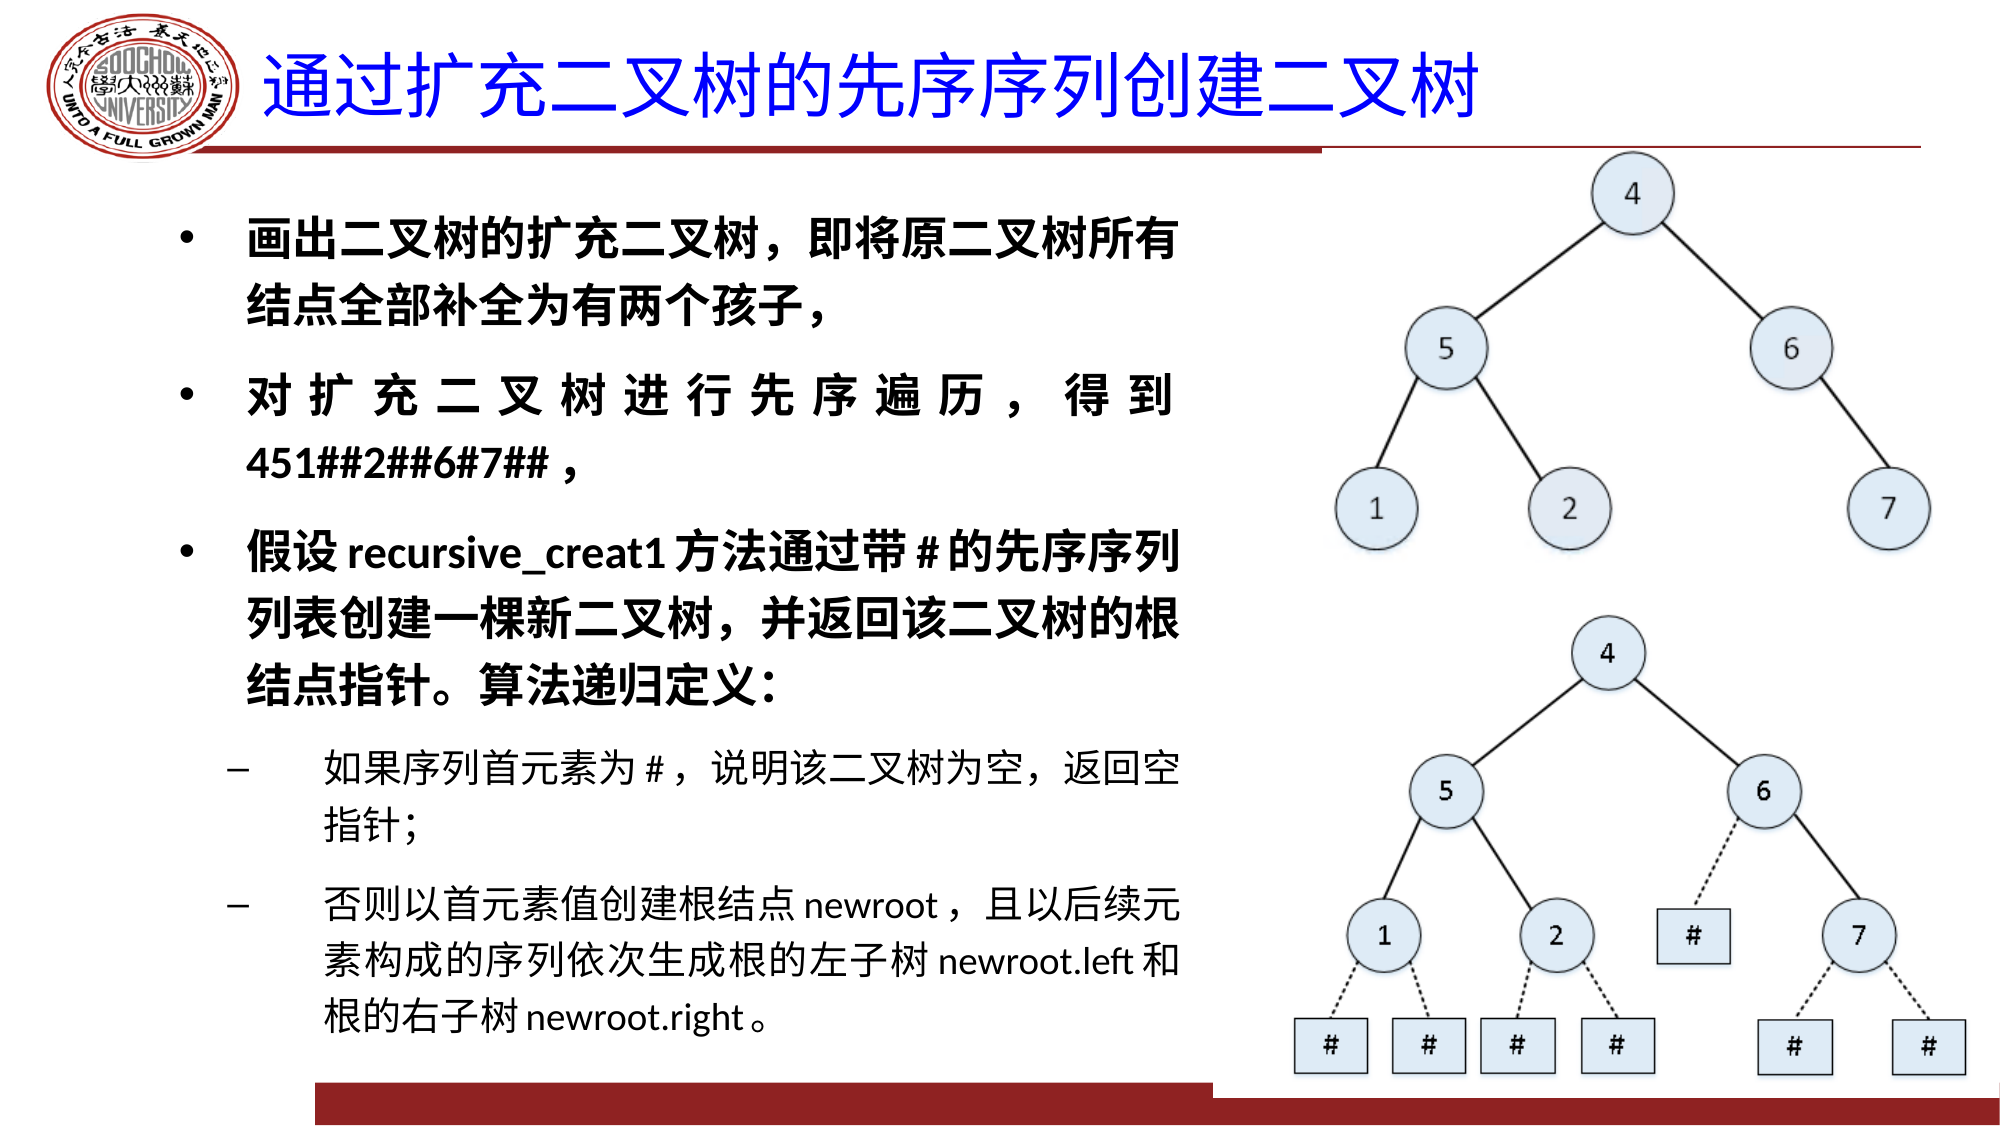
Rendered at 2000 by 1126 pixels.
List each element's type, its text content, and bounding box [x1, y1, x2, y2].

picture [40, 9, 246, 163]
picture [1321, 148, 1934, 563]
title 通过扩充二叉树的先序序列创建二叉树 [242, 30, 1921, 138]
picture [1213, 597, 2000, 1098]
list 画出二叉树的扩充二叉树，即将原二叉树所有结点全部补全为有两个孩子， 对扩充二叉树进行先序遍历，得到451##2##6#7##， 假设recursive_creat1方法通过带#的先序序列列表创建一棵新二叉树，并返回该二叉树的根结点指针。算法递归定义： 如果序列首元素为#，说明该二叉树为空，返回空指针； 否则以首元素值创建根结点newroot，且以后续元素构成的序列依次生成根的左子树newroot.left和根的右子树newroot.right。 [159, 188, 1201, 1059]
